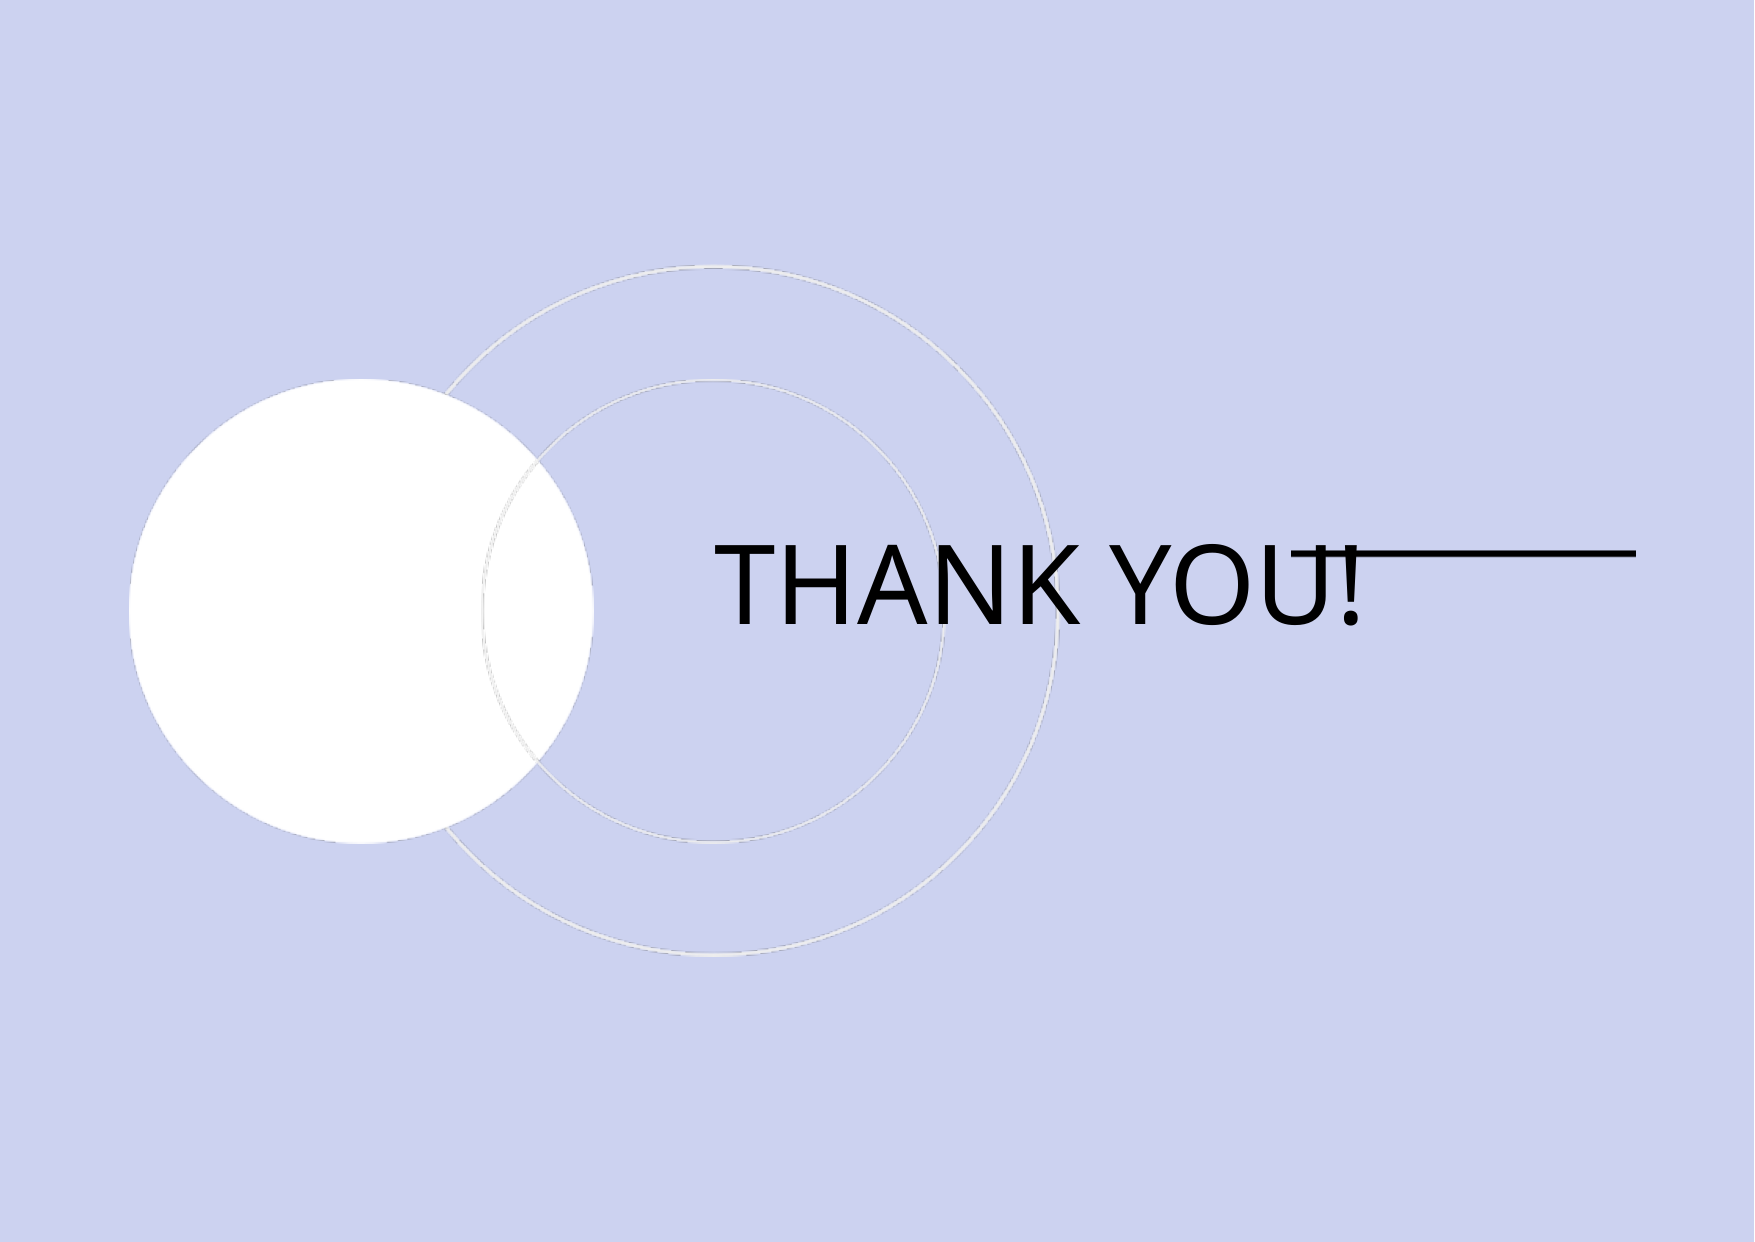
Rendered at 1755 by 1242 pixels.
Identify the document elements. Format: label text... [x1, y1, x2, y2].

text_box THANK YOU! [1066, 483, 1442, 638]
picture [1291, 541, 1636, 567]
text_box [128, 264, 1061, 957]
